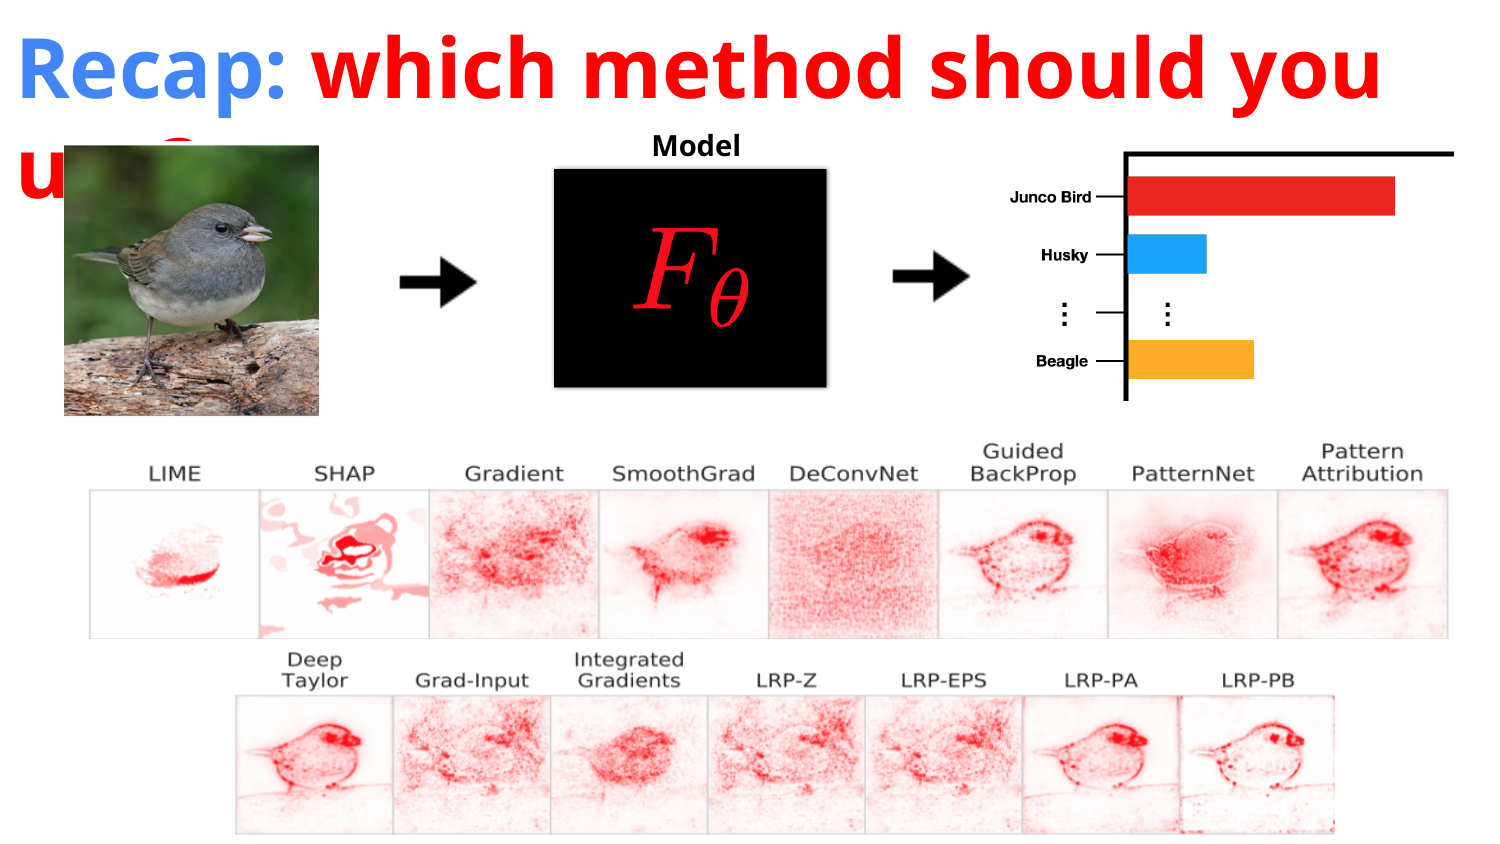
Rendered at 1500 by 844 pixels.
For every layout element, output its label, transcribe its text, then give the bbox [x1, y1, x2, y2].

picture [399, 241, 478, 323]
picture [83, 434, 1455, 639]
picture [549, 163, 833, 394]
text_box Input [154, 132, 319, 141]
text_box Model [581, 112, 811, 161]
picture [892, 235, 971, 317]
picture [209, 645, 1335, 844]
picture [1003, 150, 1455, 402]
picture [63, 141, 320, 423]
title Recap: which method should you use? [0, 0, 1500, 130]
